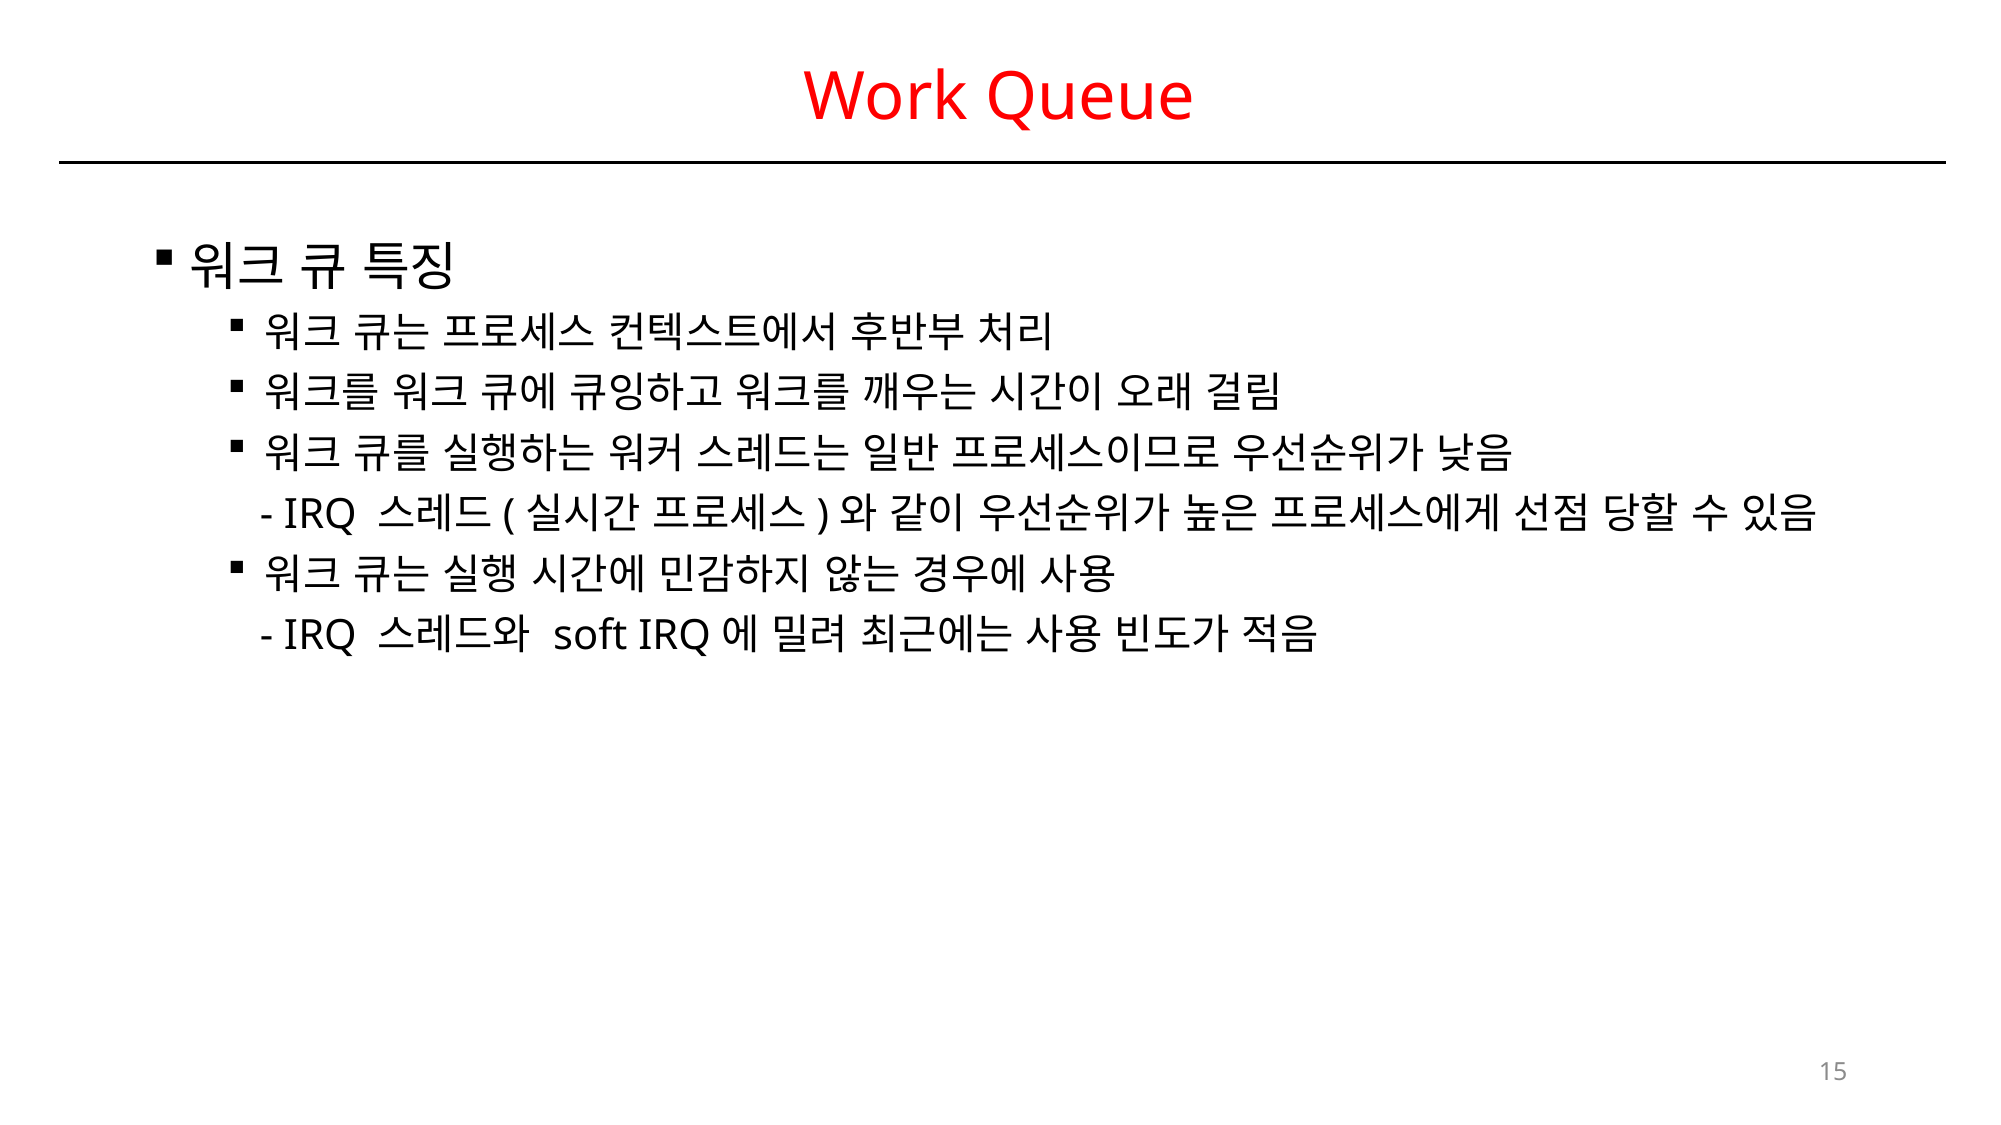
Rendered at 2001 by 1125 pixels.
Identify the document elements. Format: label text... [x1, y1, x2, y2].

title Work Queue [137, 42, 1863, 153]
list 워크 큐 특징 워크 큐는 프로세스 컨텍스트에서 후반부 처리 워크를 워크 큐에 큐잉하고 워크를 깨우는 시간이 오래 걸림 워크 큐를 실행하는 워커 스레드는 일반 프로세스이므로 우선순위가 낮음 - IRQ 스레드(실시간 프로세스)와 같이 우선순위가 높은 프로세스에게 선점 당할 수 있음 워크 큐는 실행 시간에 민감하지 않는 경우에 사용 - IRQ 스레드와 soft IRQ에 밀려 최근에는 사용 빈도가 적음 [137, 225, 1946, 1016]
slide_number 15 [1412, 1042, 1863, 1103]
